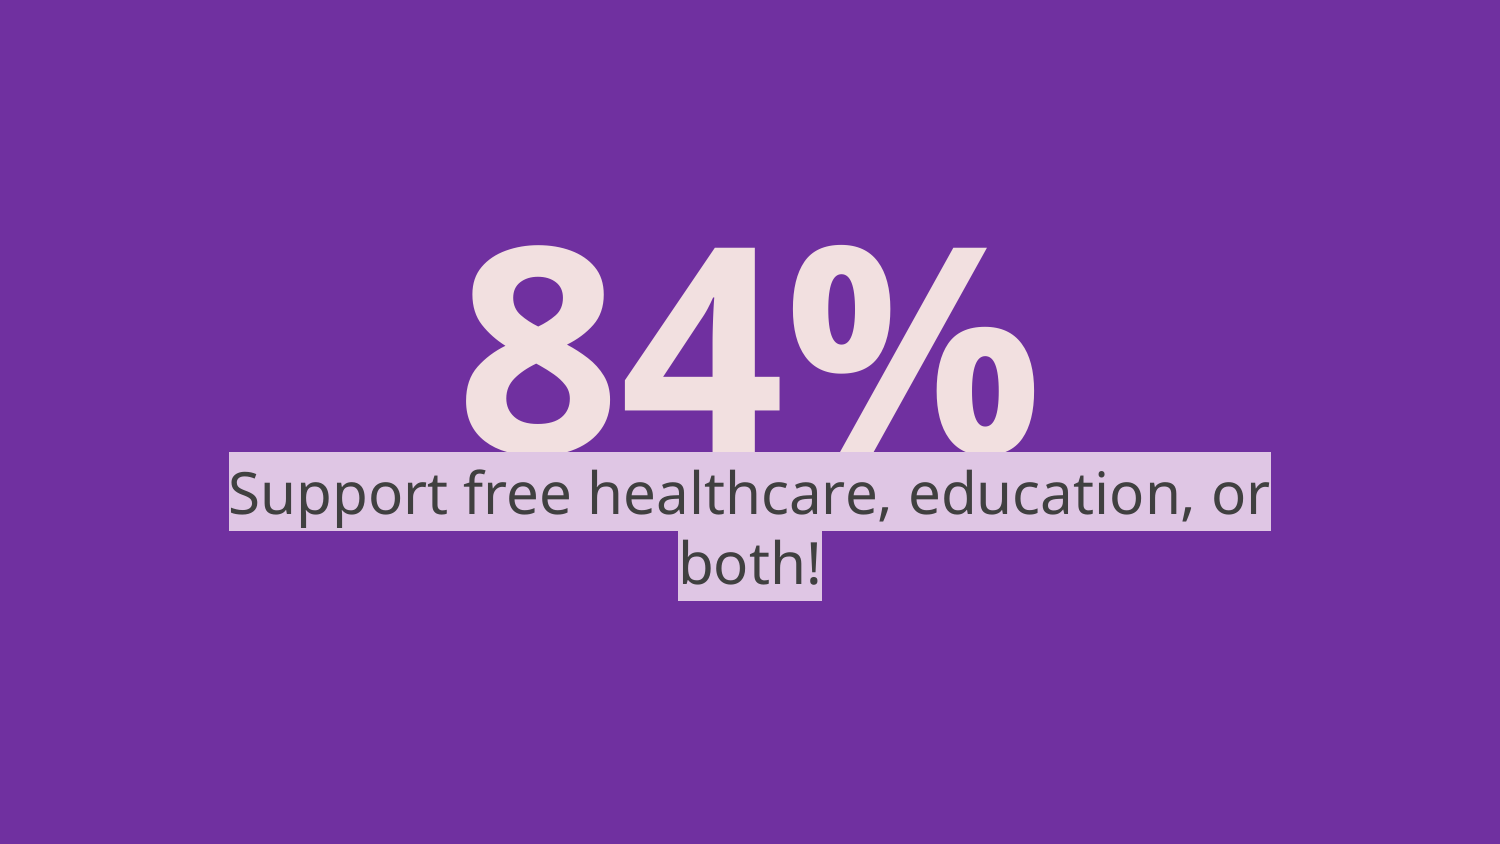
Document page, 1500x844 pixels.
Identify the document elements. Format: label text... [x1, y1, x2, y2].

text_box Support free healthcare, education, or both! [170, 448, 1330, 604]
text_box 84% [249, 158, 1251, 448]
